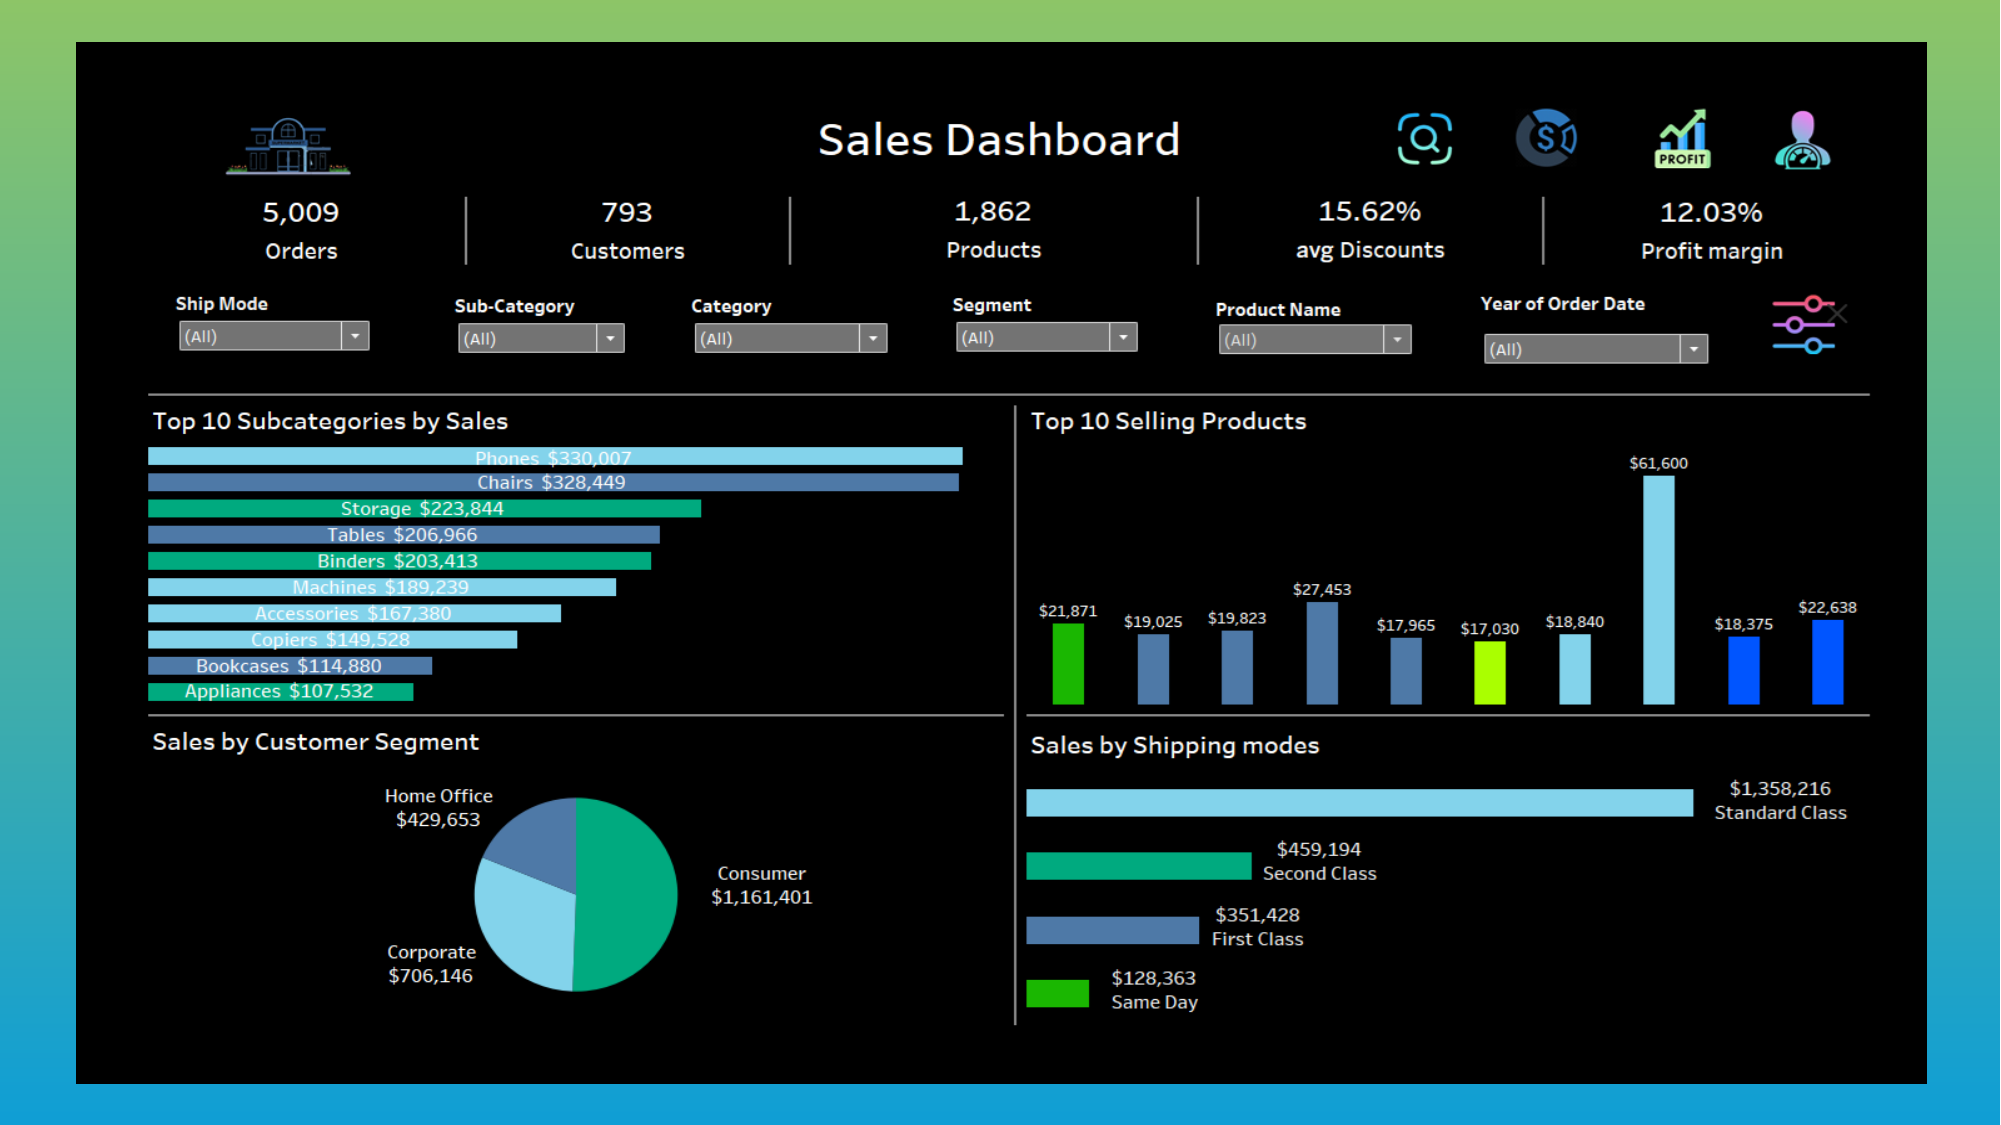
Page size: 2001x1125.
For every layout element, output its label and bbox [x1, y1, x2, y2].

picture [75, 42, 1928, 1085]
